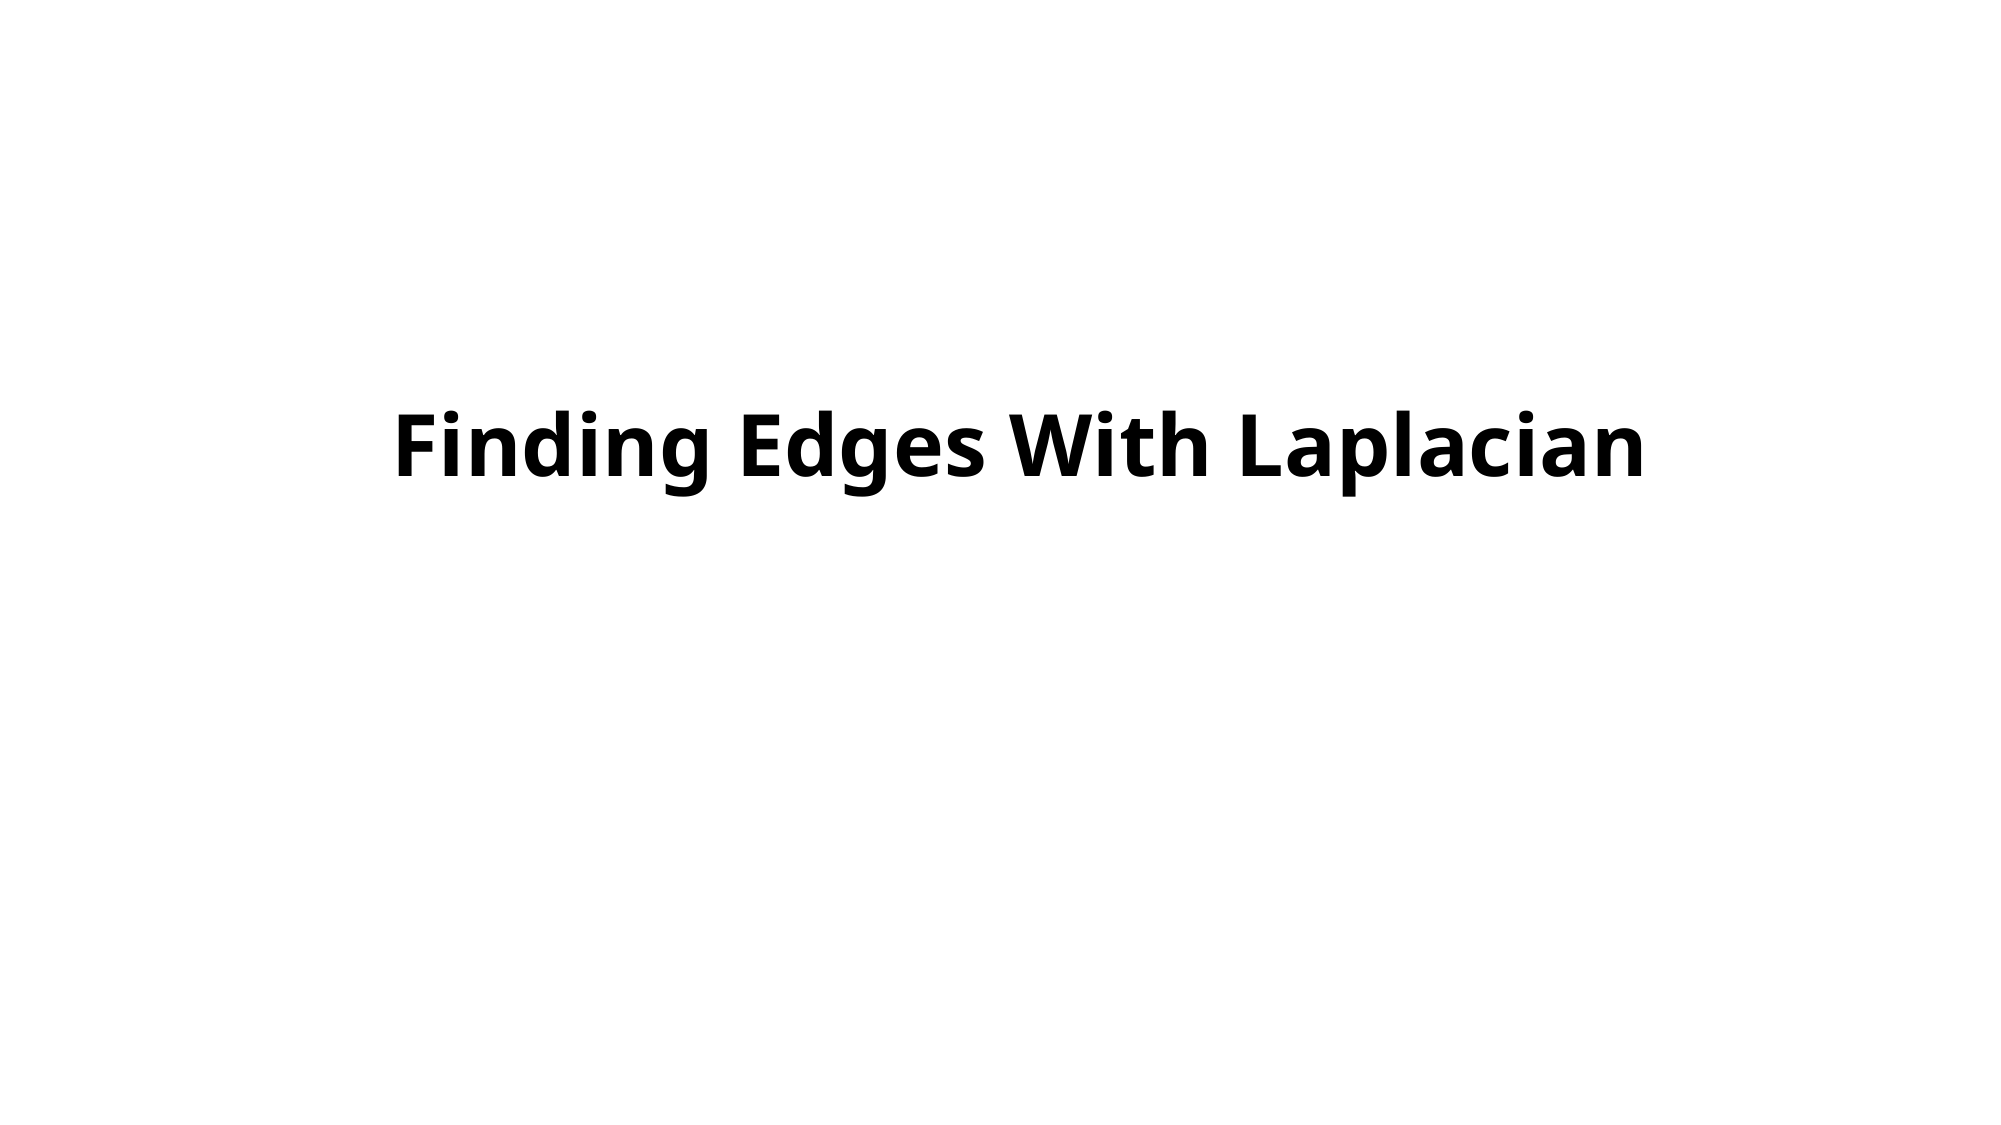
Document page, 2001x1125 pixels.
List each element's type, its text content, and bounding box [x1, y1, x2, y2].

subtitle Finding Edges With Laplacian [369, 276, 1749, 517]
